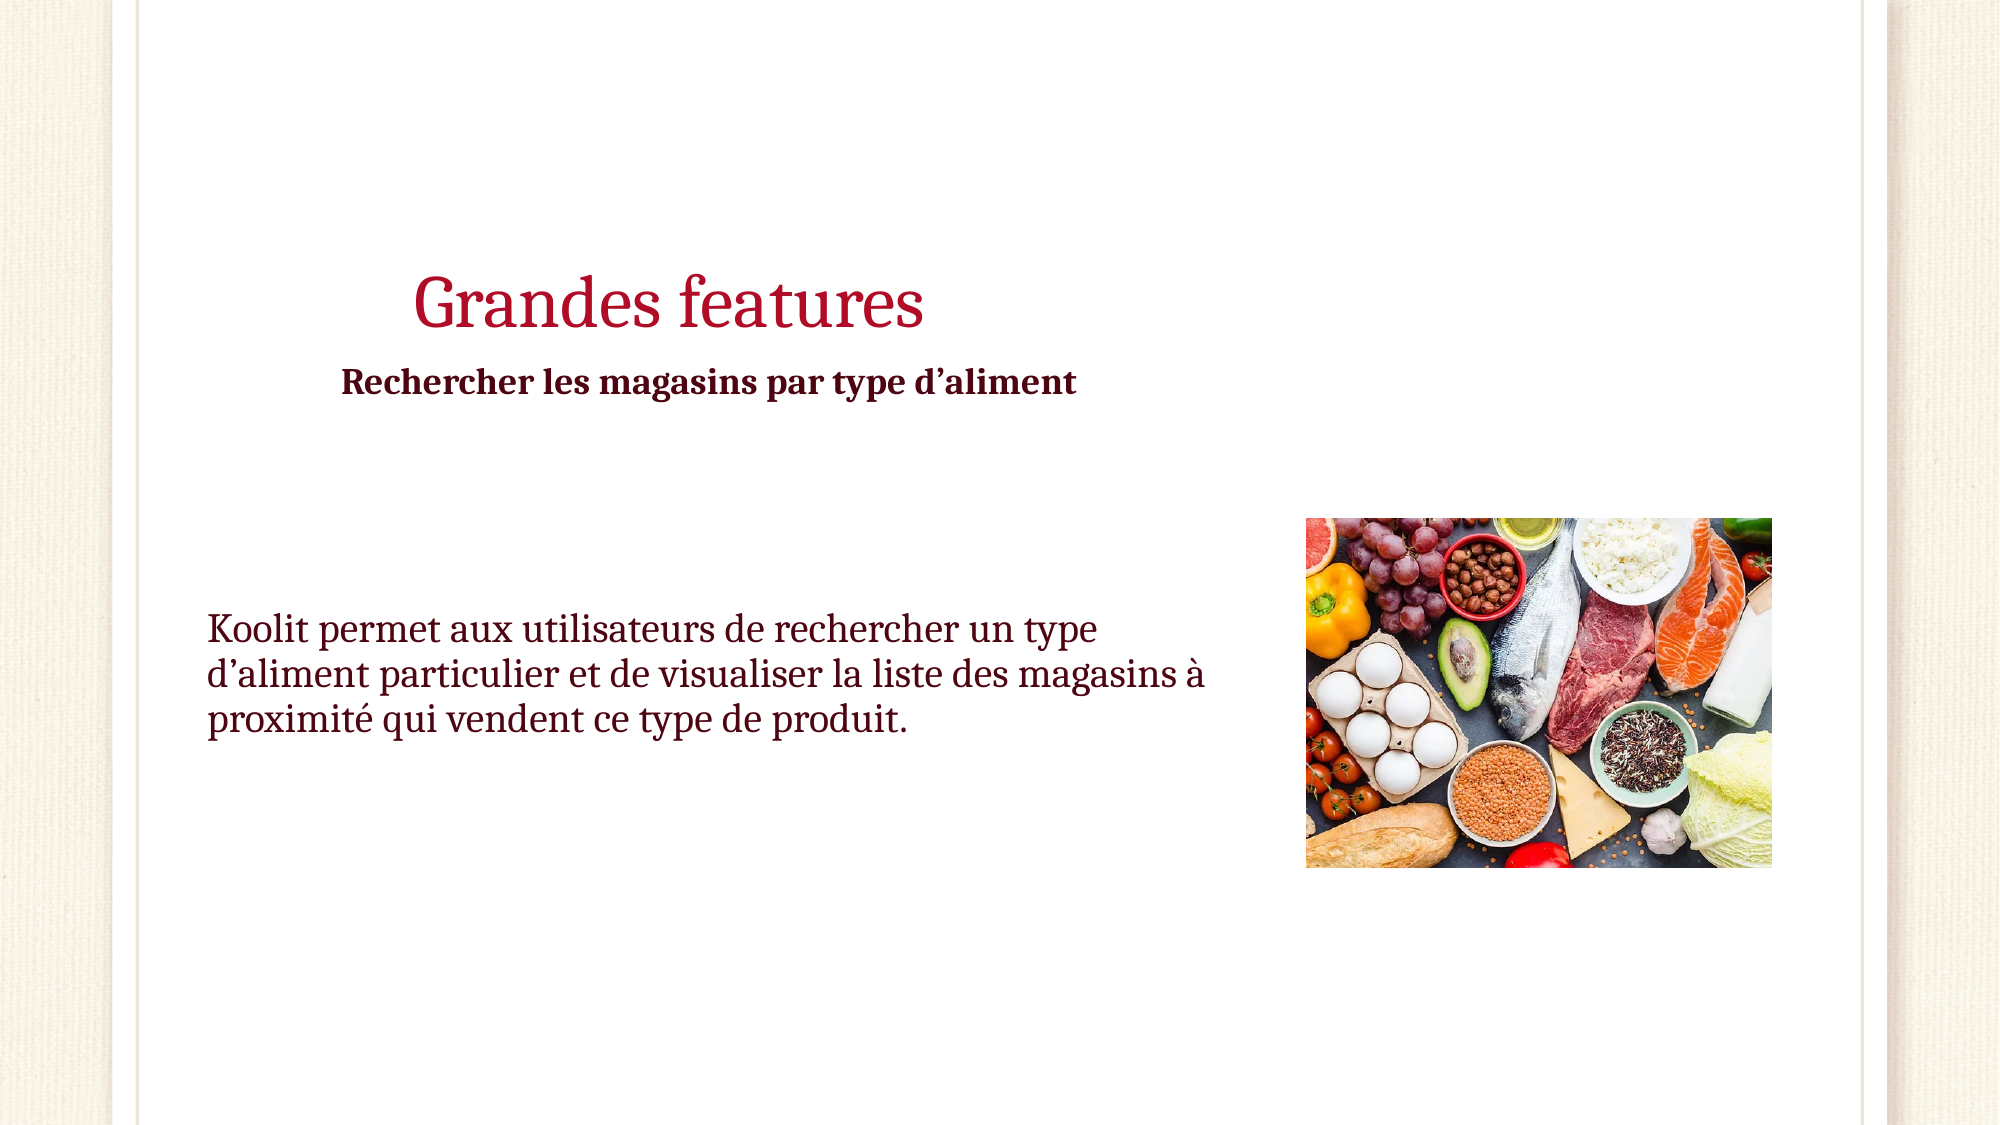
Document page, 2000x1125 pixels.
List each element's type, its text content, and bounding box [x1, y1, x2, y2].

picture [1888, 0, 2000, 1125]
picture [1306, 518, 1772, 868]
picture [0, 0, 112, 1125]
text_box Rechercher les magasins par type d’aliment [326, 349, 1106, 410]
list Koolit permet aux utilisateurs de rechercher un type d’aliment particulier et de visualiser la liste des magasins à proximité qui vendent ce type de produit. [184, 598, 1248, 788]
title Grandes features [399, 160, 1033, 349]
